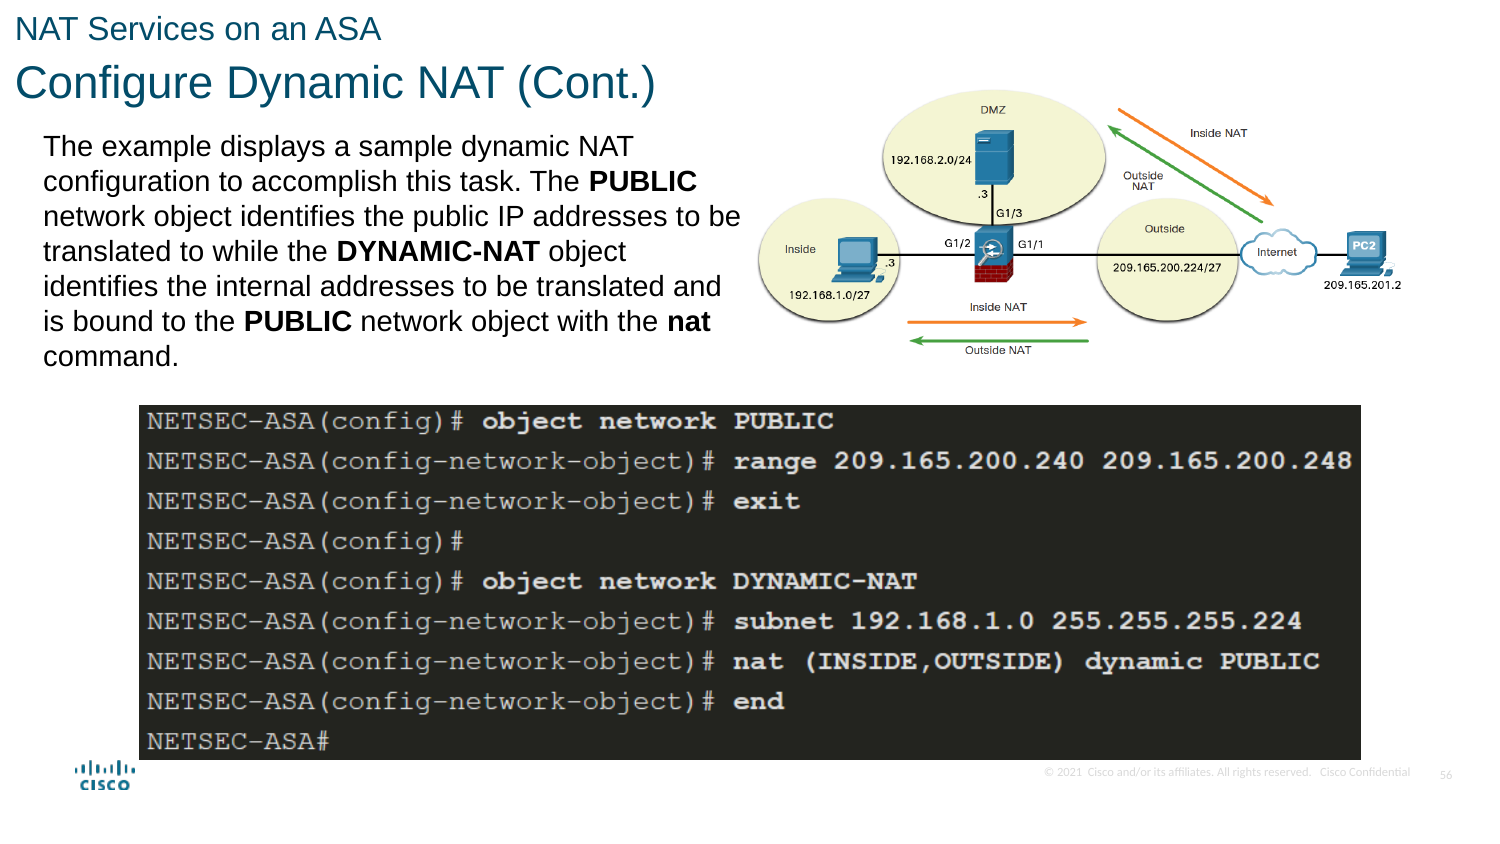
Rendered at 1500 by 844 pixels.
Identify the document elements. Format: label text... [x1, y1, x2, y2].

picture [138, 405, 1361, 760]
list NAT Services on an ASA [0, 0, 1500, 45]
picture [749, 84, 1407, 365]
slide_number <number> [1425, 759, 1500, 797]
list Configure Dynamic NAT (Cont.) [0, 45, 1500, 120]
picture [75, 759, 135, 790]
text_box The example displays a sample dynamic NAT configuration to accomplish this task. The PUBLIC network object identifies the public IP addresses to be translated to while the DYNAMIC-NAT object identifies the internal addresses to be translated and is bound to the PUBLIC network object with the nat command. [28, 119, 764, 380]
